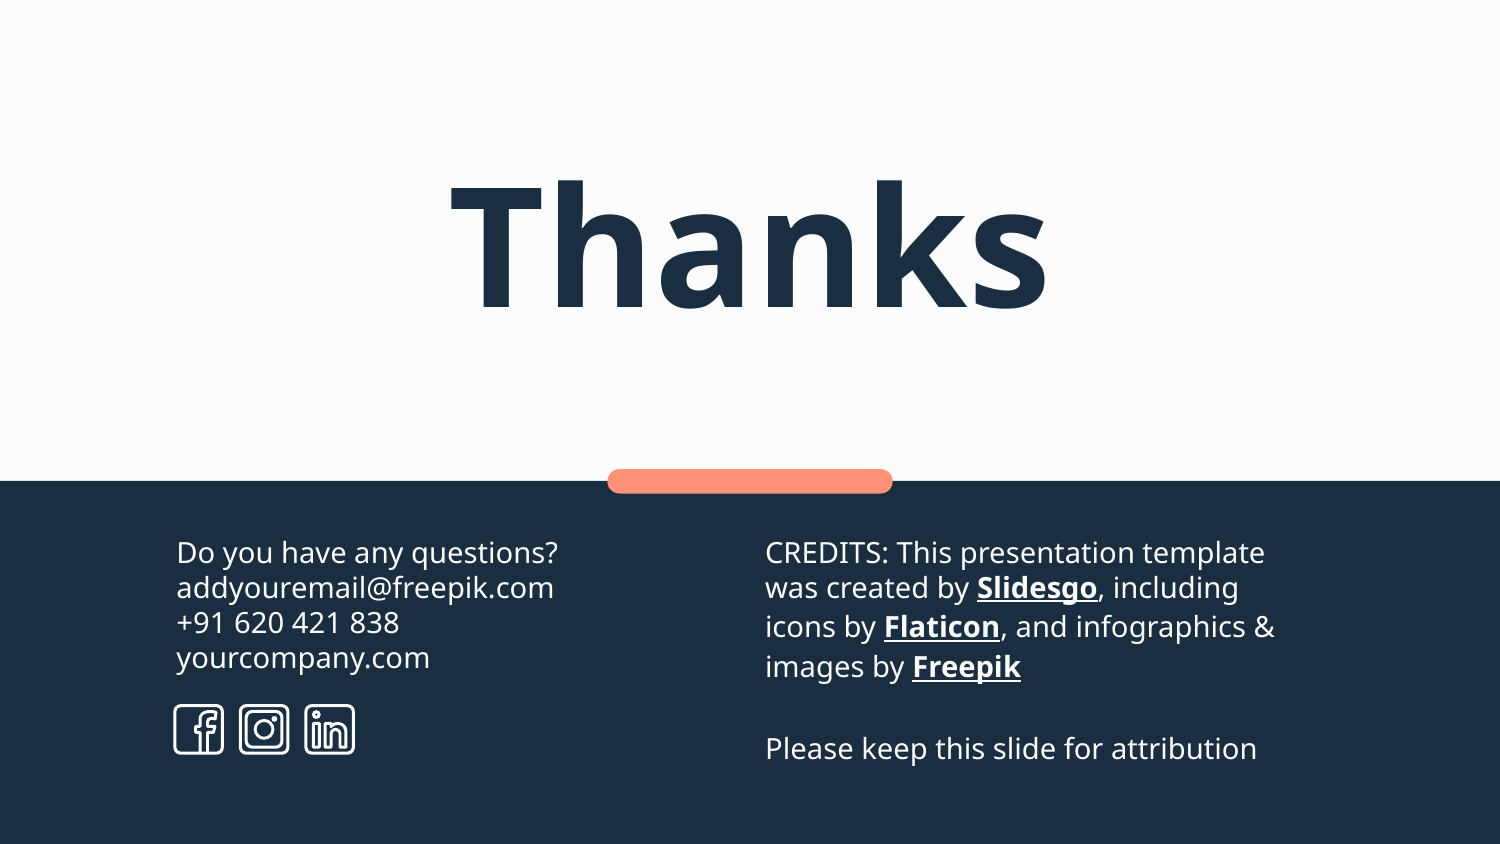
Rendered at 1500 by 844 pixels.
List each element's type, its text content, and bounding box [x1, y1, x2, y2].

title Thanks [377, 0, 1123, 481]
title Please keep this slide for attribution [750, 710, 1339, 770]
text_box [304, 703, 356, 755]
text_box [238, 703, 290, 755]
subtitle Do you have any questions? addyouremail@freepik.com +91 620 421 838 yourcompany.com [161, 518, 751, 691]
text_box [173, 704, 224, 755]
